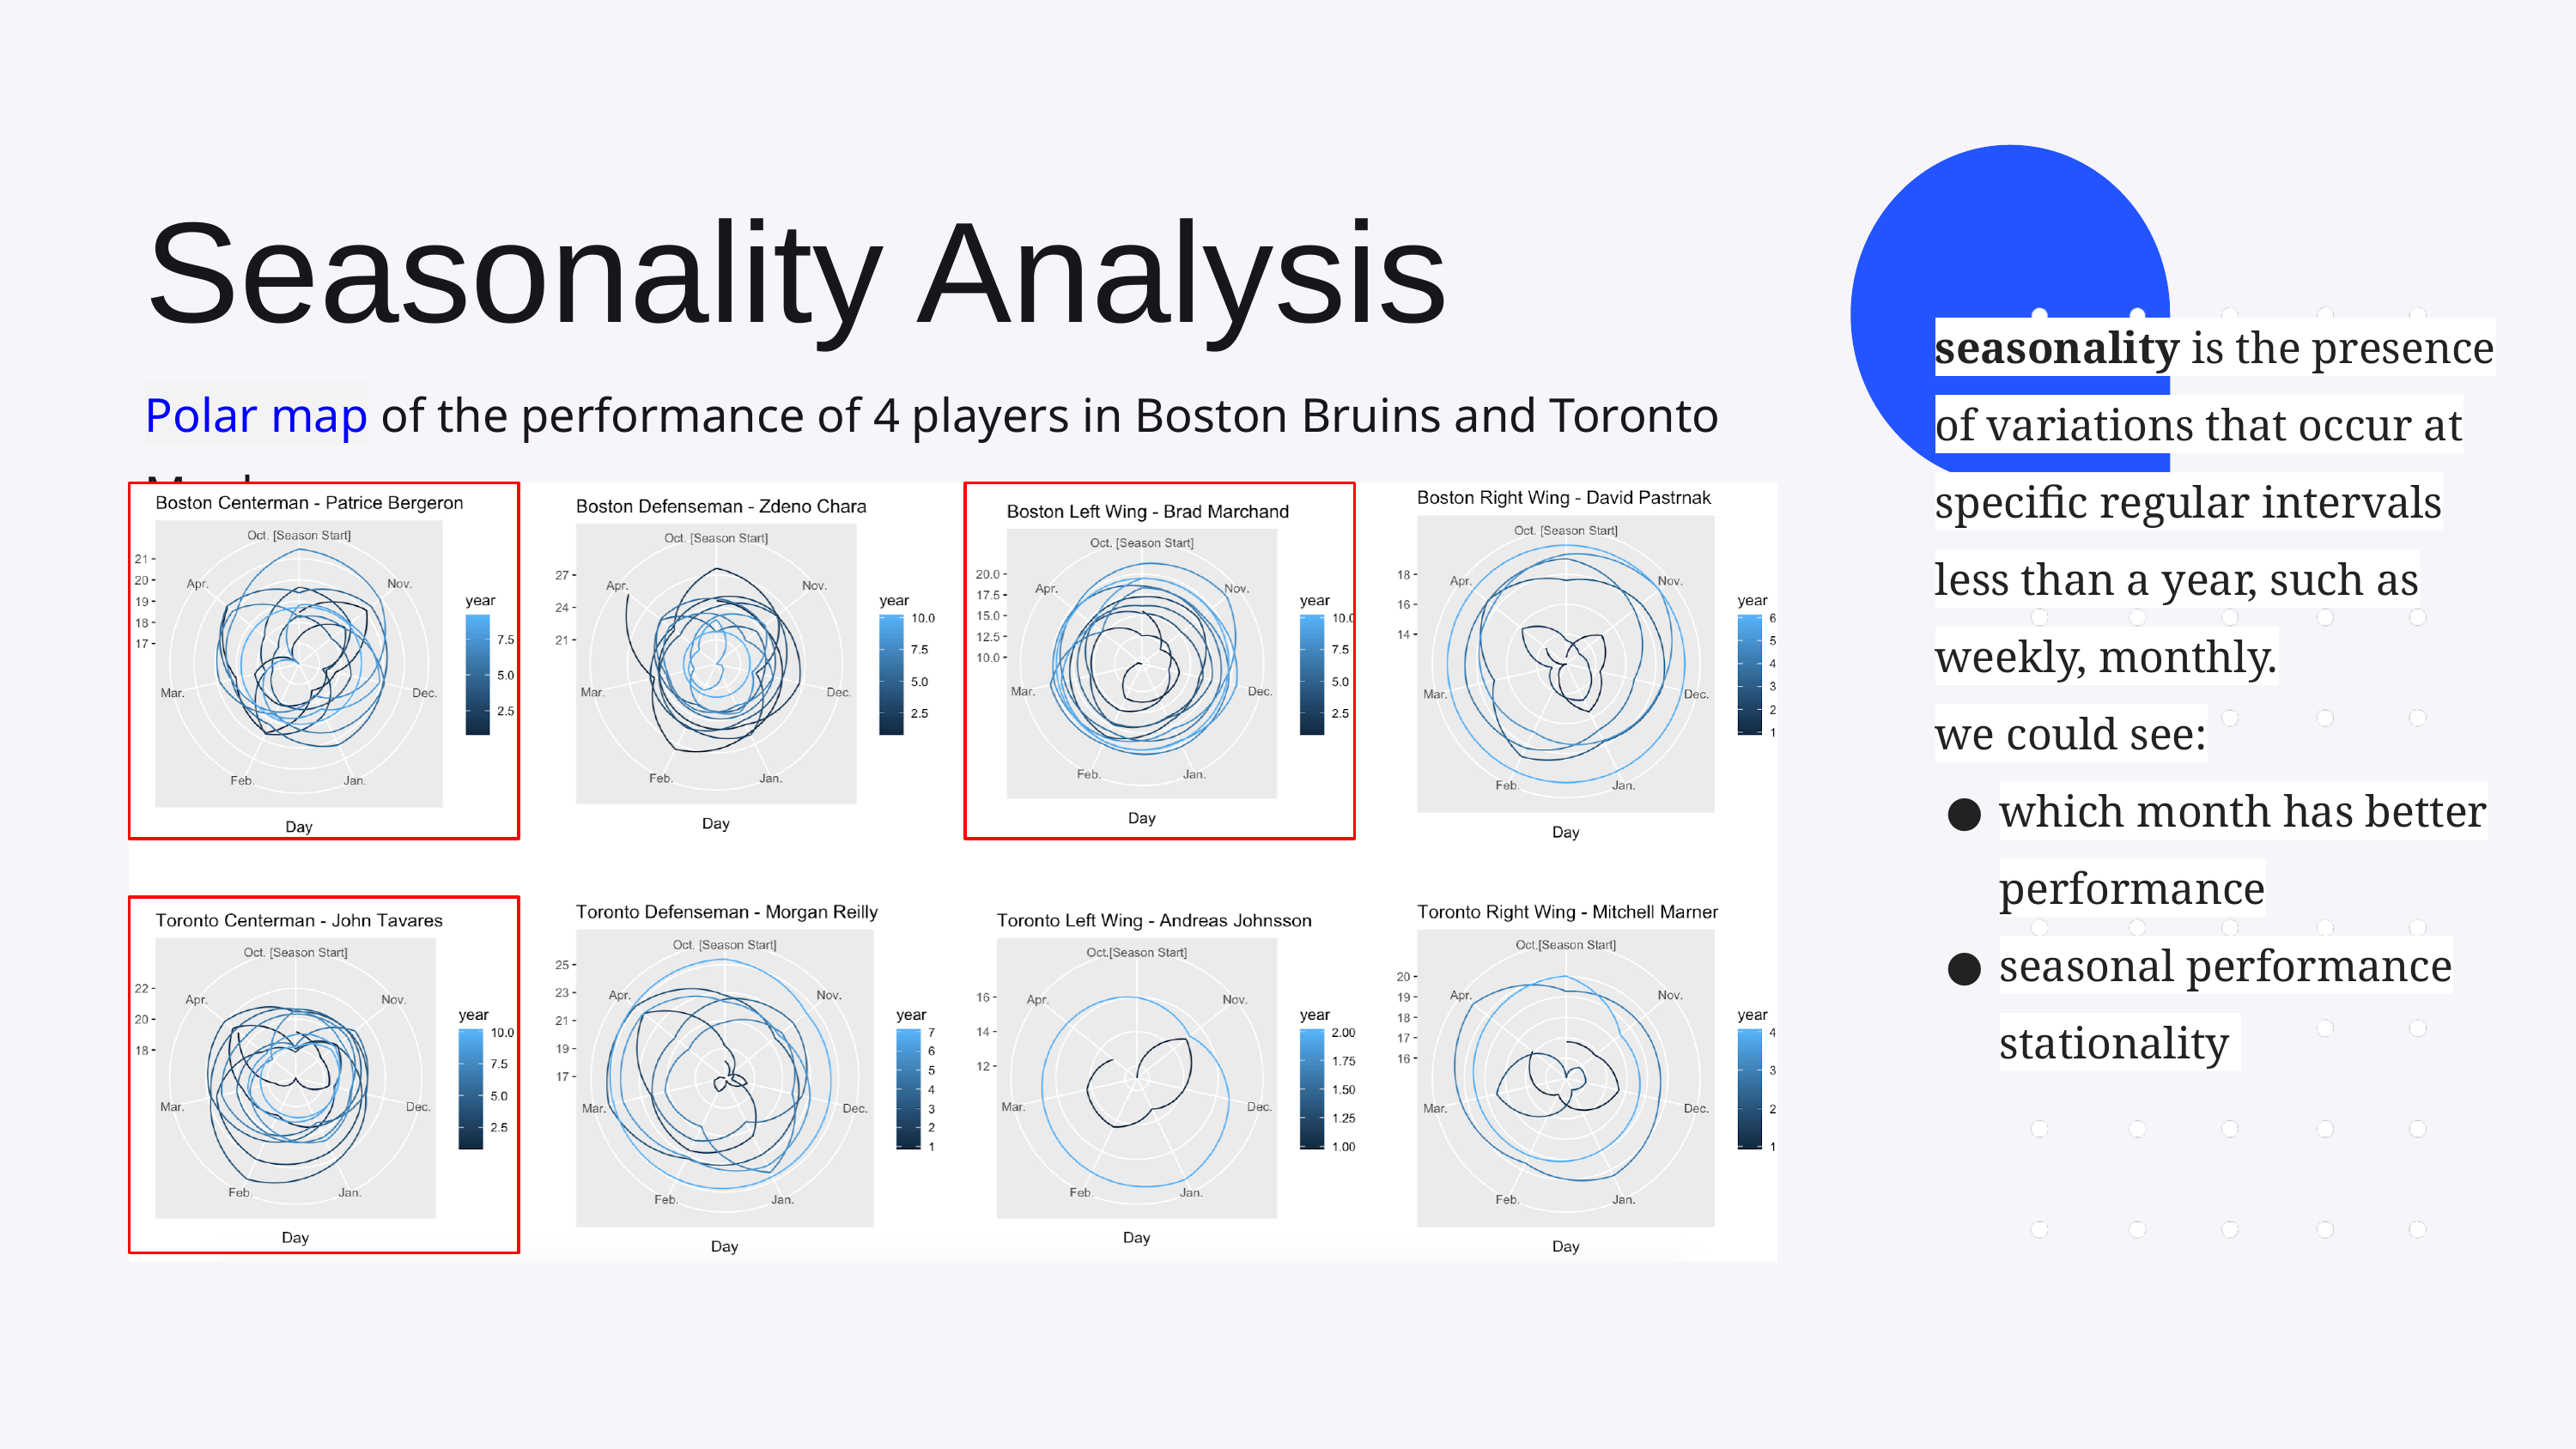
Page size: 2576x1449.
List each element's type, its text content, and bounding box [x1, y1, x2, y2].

picture [129, 482, 1777, 1262]
picture [2009, 809, 2447, 1243]
picture [2009, 311, 2447, 731]
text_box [144, 144, 1839, 425]
text_box [1850, 144, 2167, 457]
text_box seasonality is the presence of variations that occur at specific regular intervals less than a year, such as weekly, monthly. we could see: which month has better performance seasonal performance stationality [1922, 282, 2535, 684]
